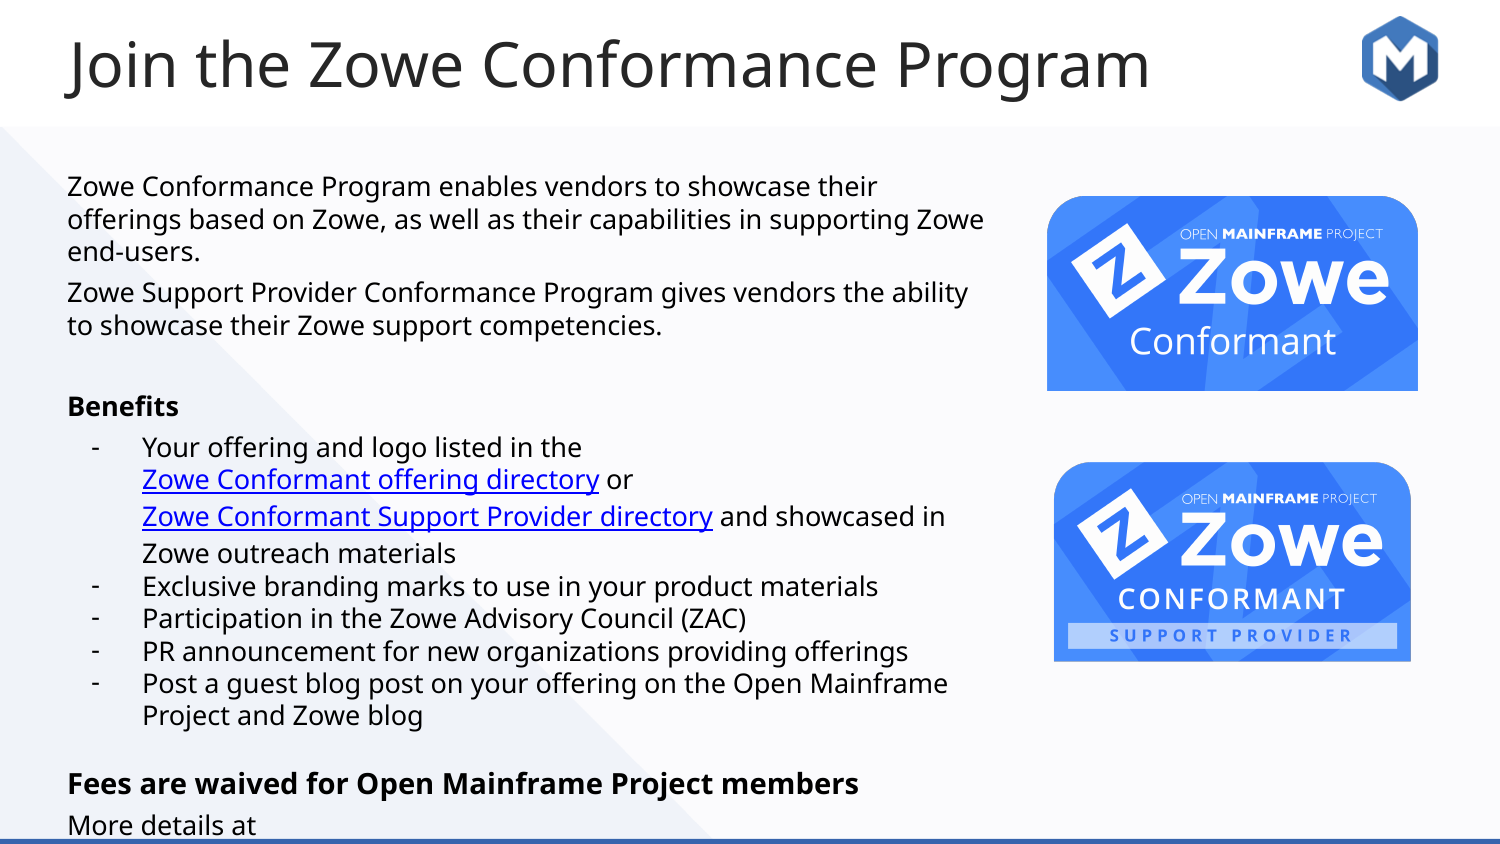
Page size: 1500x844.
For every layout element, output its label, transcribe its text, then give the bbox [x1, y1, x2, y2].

picture [1047, 454, 1419, 668]
picture [1047, 196, 1419, 391]
title Join the Zowe Conformance Program [54, 26, 1350, 100]
picture [1362, 16, 1440, 102]
list Zowe Conformance Program enables vendors to showcase their offerings based on Zowe, as well as their capabilities in supporting Zowe end-users. Zowe Support Provider Conformance Program gives vendors the ability to showcase their Zowe support competencies. Benefits Your offering and logo listed in the Zowe Conformant offering directory or Zowe Conformant Support Provider directory and showcased in Zowe outreach materials Exclusive branding marks to use in your product materials Participation in the Zowe Advisory Council (ZAC) PR announcement for new organizations providing offerings Post a guest blog post on your offering on the Open Mainframe Project and Zowe blog Fees are waived for Open Mainframe Project members More details at https://www.openmainframeproject.org/projects/zowe/conformance [52, 154, 1013, 738]
